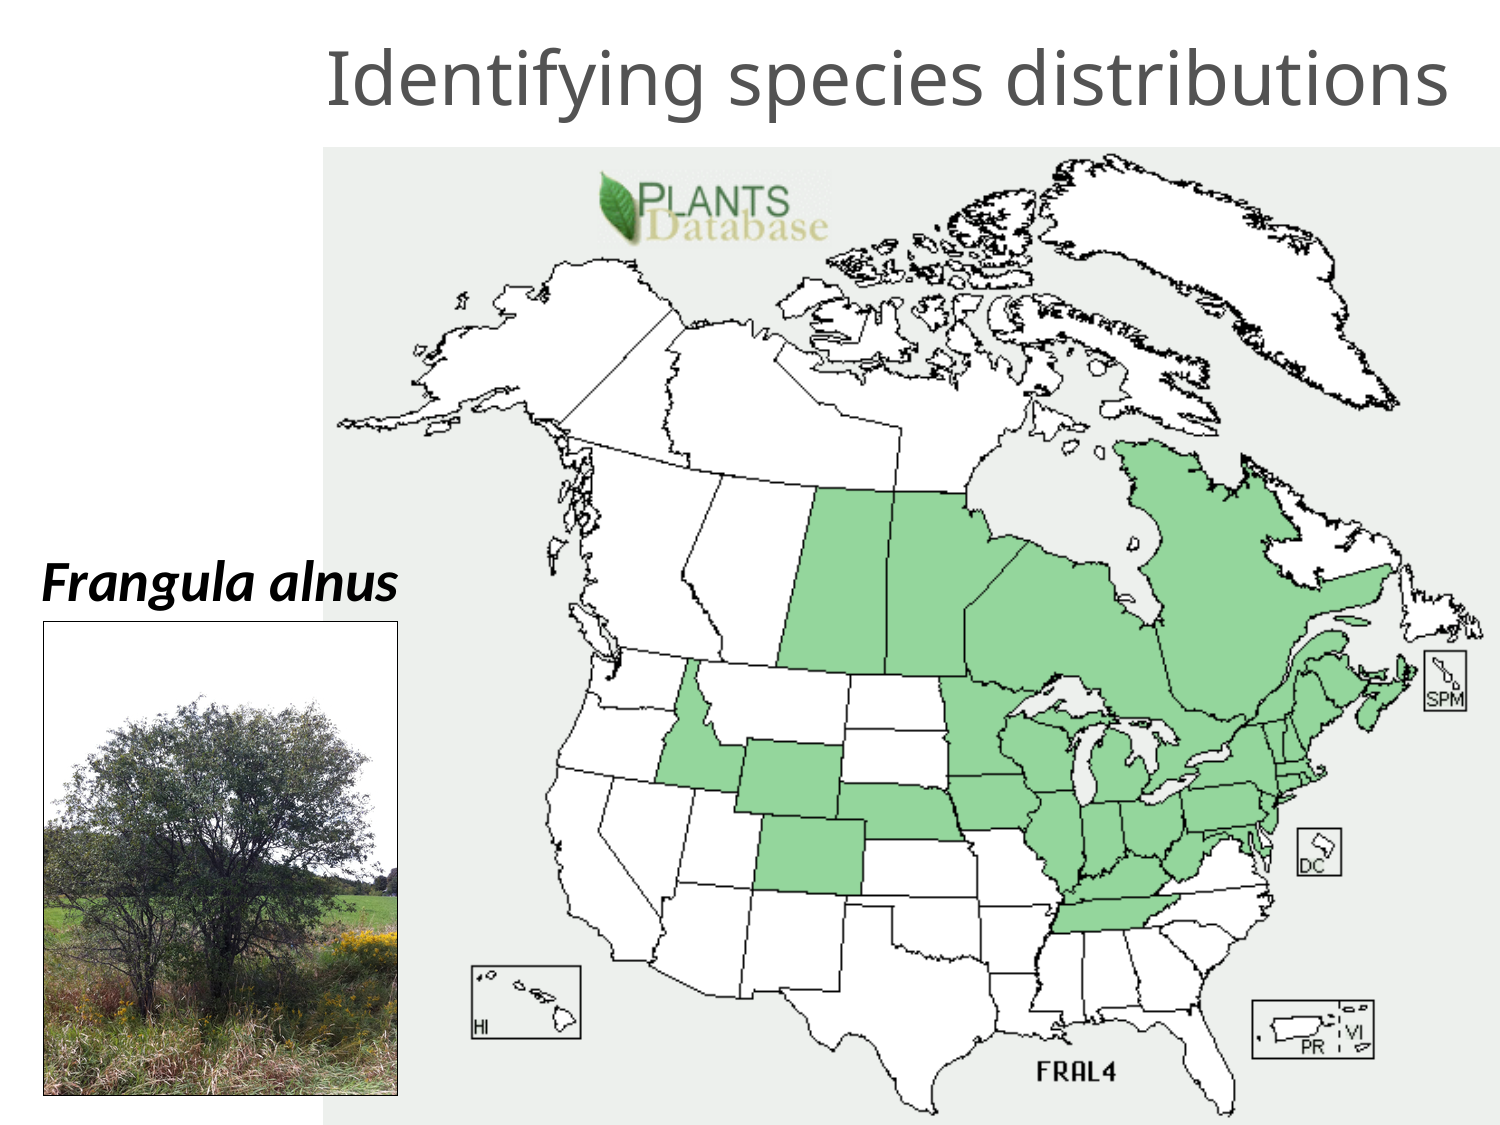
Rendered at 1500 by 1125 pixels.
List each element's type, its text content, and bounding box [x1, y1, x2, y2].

text_box Frangula alnus [26, 535, 322, 621]
text_box Identifying species distributions [43, 18, 1466, 148]
picture [42, 147, 1500, 1125]
